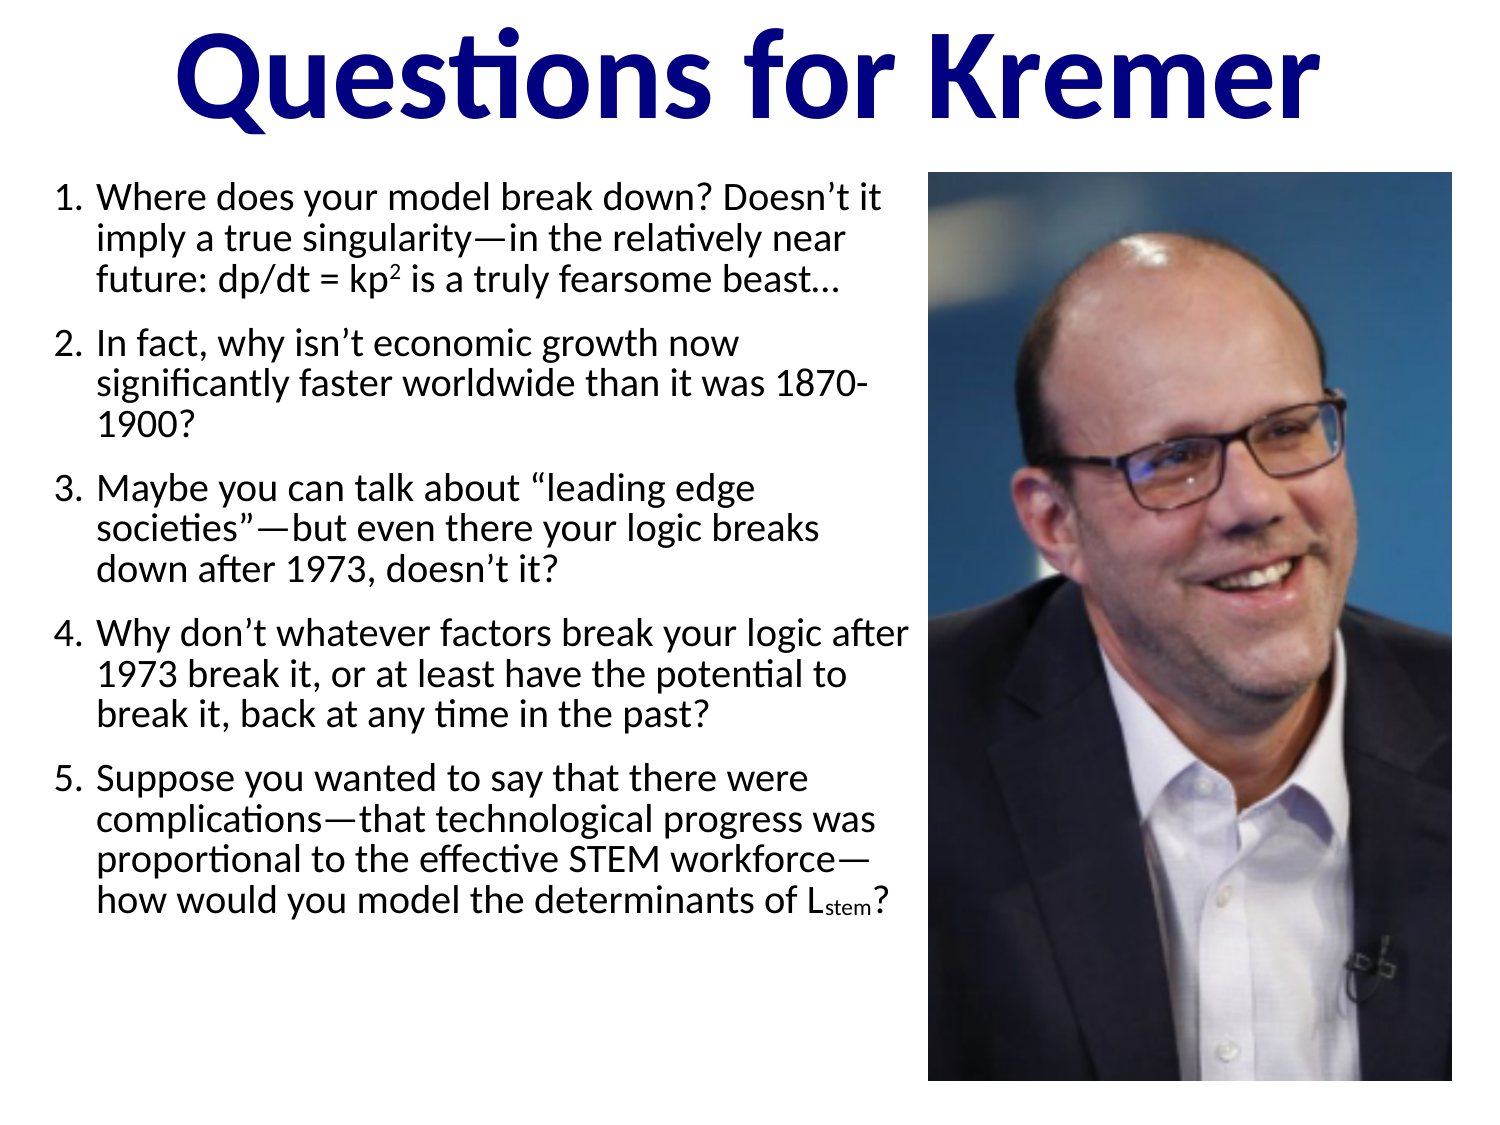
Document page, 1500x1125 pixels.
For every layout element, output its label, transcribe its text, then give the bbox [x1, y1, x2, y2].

title Questions for Kremer [45, 0, 1453, 172]
picture [927, 172, 1453, 1081]
list Where does your model break down? Doesn’t it imply a true singularity—in the relatively near future: dp/dt = kp2 is a truly fearsome beast… In fact, why isn’t economic growth now significantly faster worldwide than it was 1870-1900? Maybe you can talk about “leading edge societies”—but even there your logic breaks down after 1973, doesn’t it? Why don’t whatever factors break your logic after 1973 break it, or at least have the potential to break it, back at any time in the past? Suppose you wanted to say that there were complications—that technological progress was proportional to the effective STEM workforce—how would you model the determinants of Lstem? [45, 172, 931, 1082]
